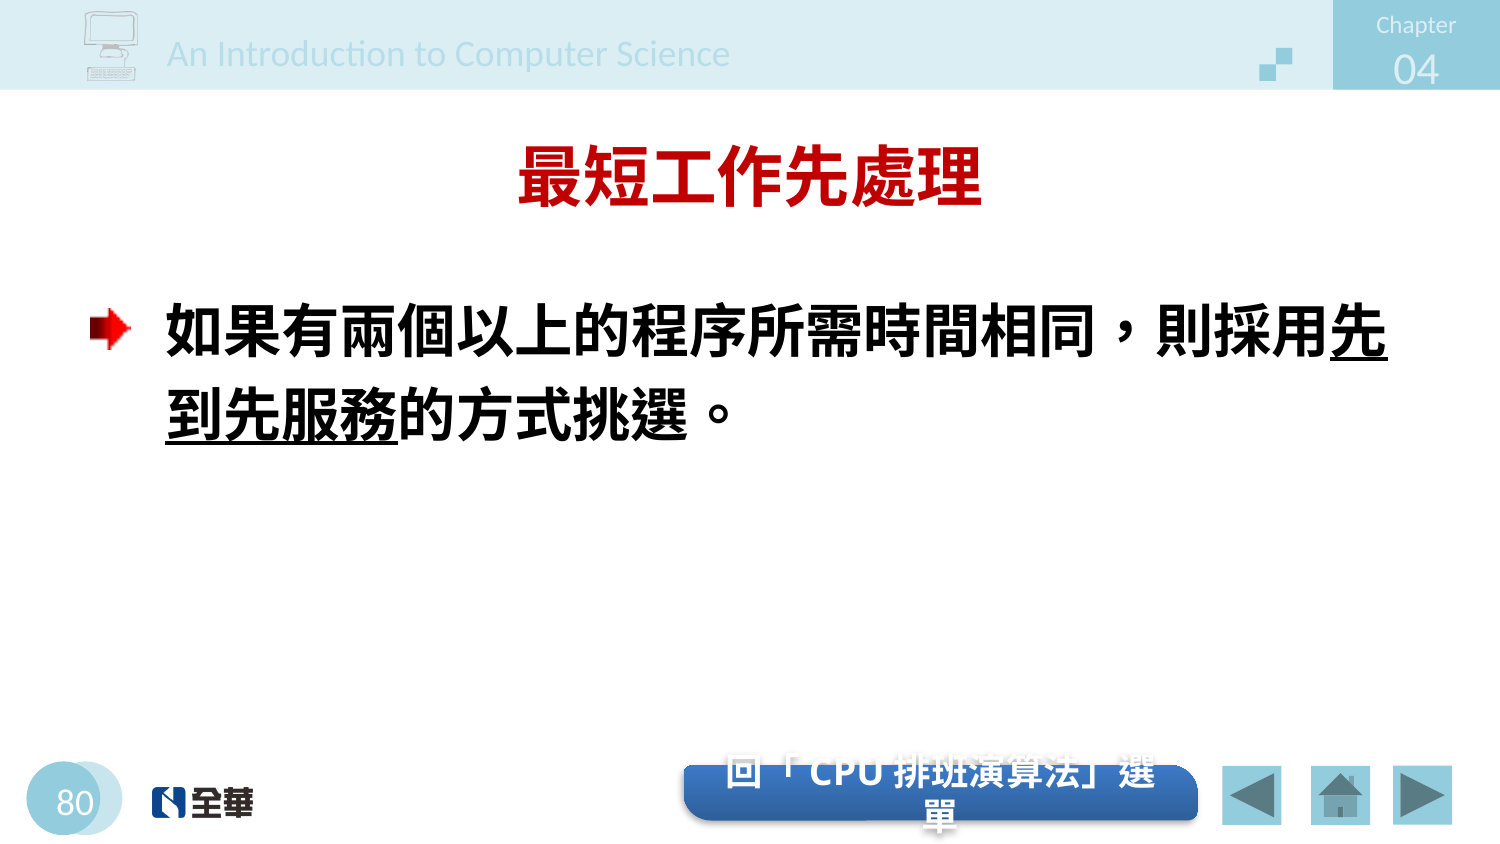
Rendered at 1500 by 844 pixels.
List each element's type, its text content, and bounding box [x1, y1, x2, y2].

picture [84, 11, 138, 81]
text_box 回「CPU排班演算法」選單 [683, 765, 1198, 821]
list 如果有兩個以上的程序所需時間相同，則採用先到先服務的方式挑選。 [75, 272, 1425, 754]
title 最短工作先處理 [75, 104, 1425, 245]
picture [90, 308, 131, 350]
picture [152, 787, 253, 818]
